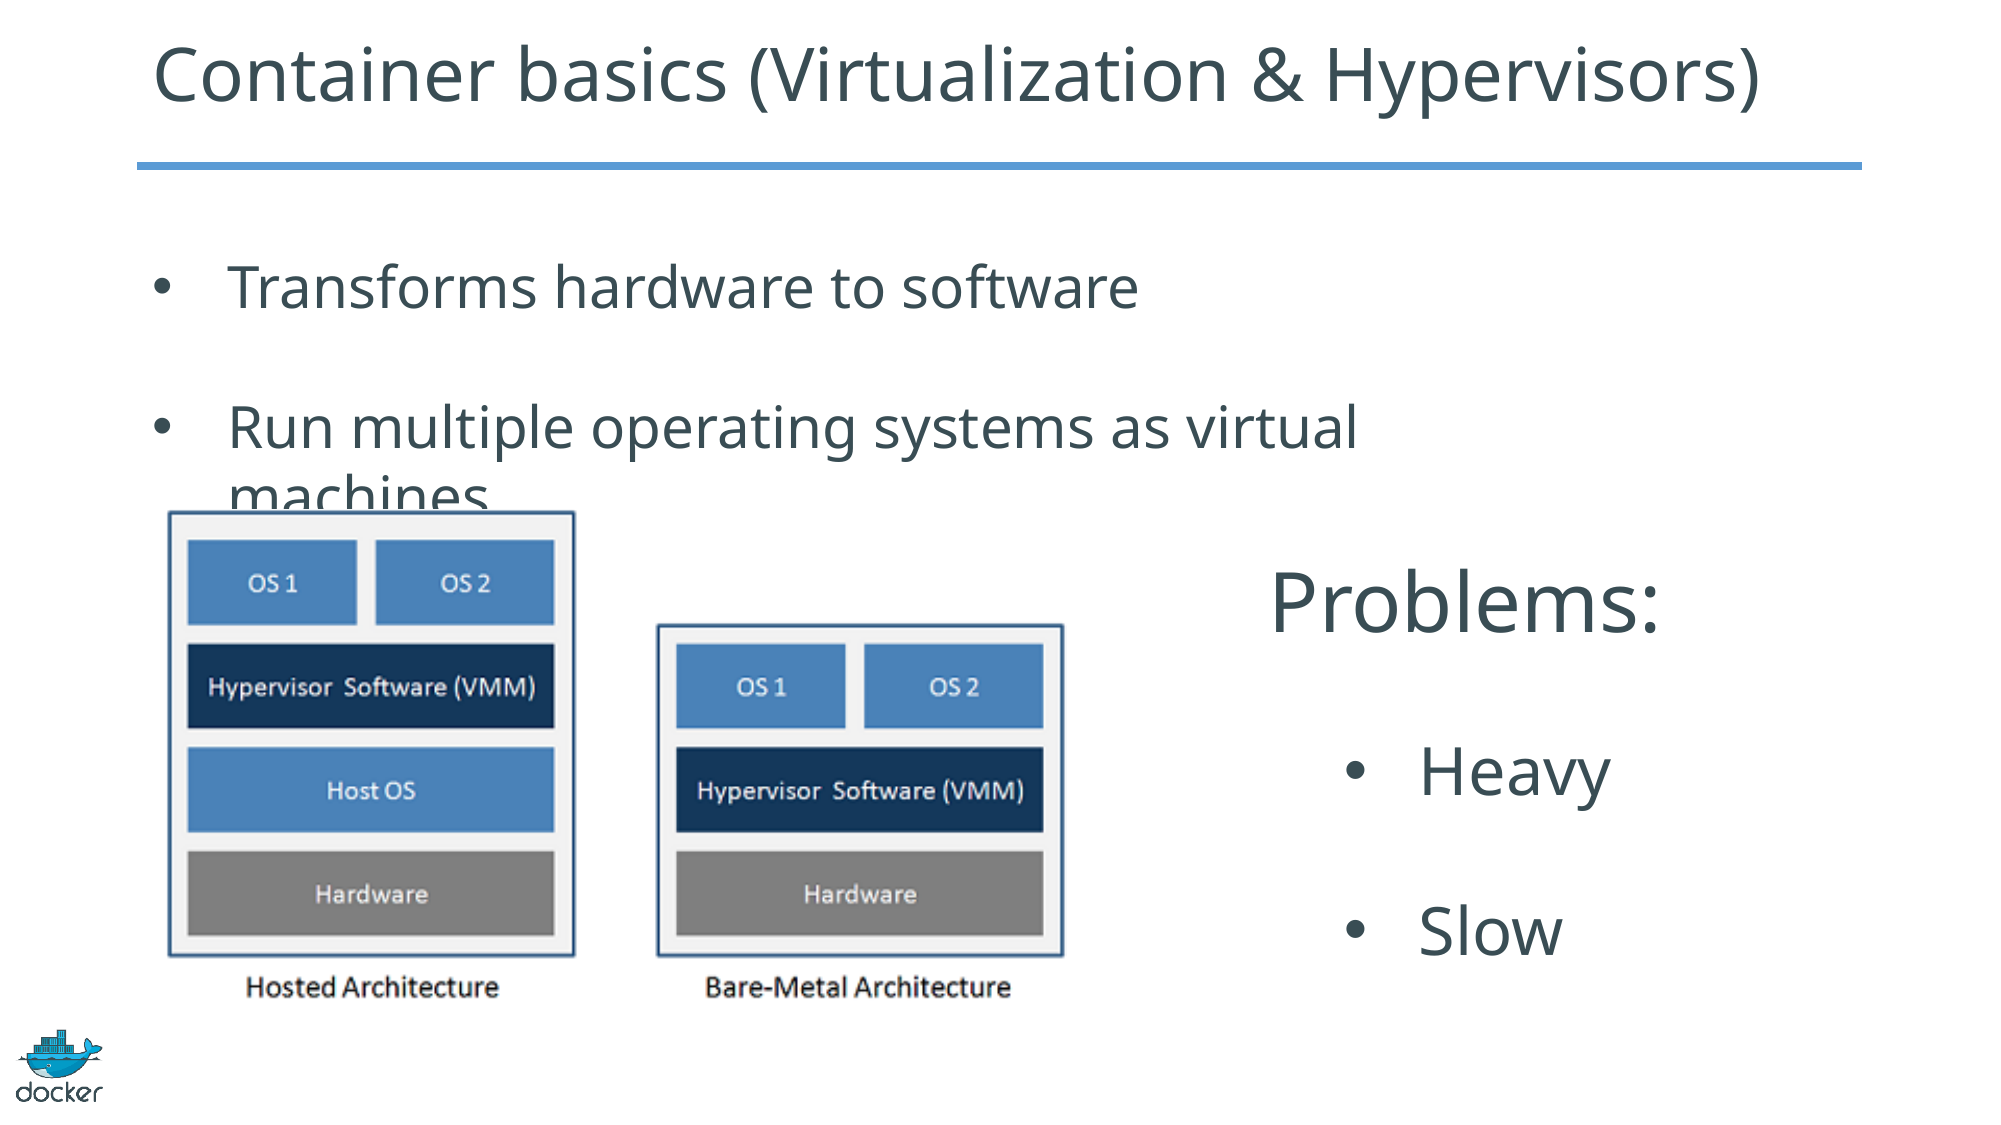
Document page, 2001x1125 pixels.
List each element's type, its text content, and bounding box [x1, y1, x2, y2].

title Container basics (Virtualization & Hypervisors) [137, 22, 1863, 133]
picture [0, 1010, 131, 1121]
text_box Transforms hardware to software Run multiple operating systems as virtual machines [137, 242, 1500, 538]
picture [166, 509, 1067, 1013]
text_box Problems: Heavy Slow [1254, 541, 2000, 977]
